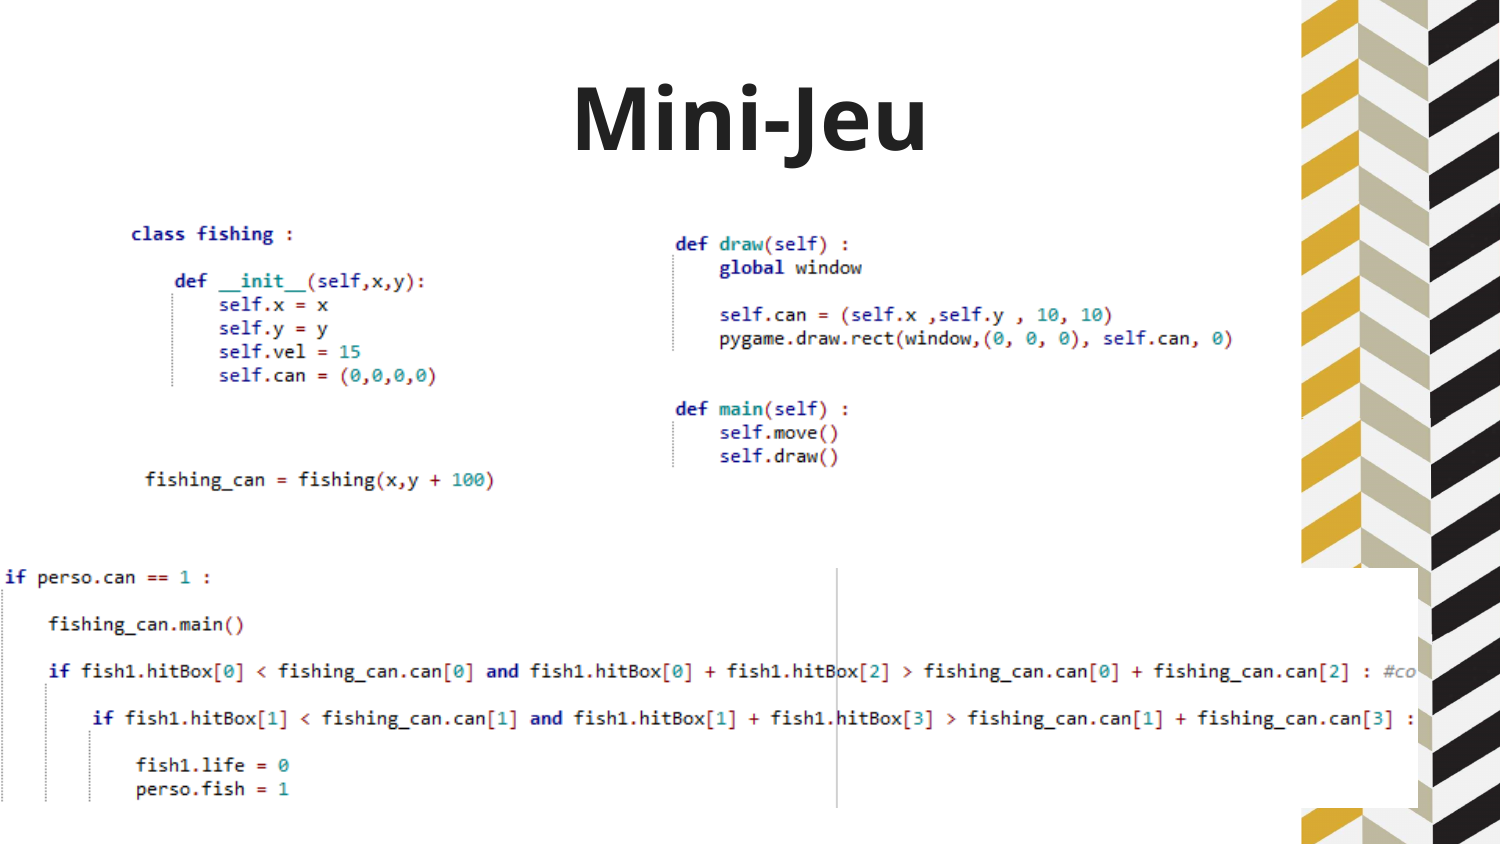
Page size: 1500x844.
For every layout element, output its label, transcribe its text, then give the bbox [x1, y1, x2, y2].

title Mini-Jeu [51, 48, 1301, 180]
picture [0, 0, 1500, 844]
picture [142, 463, 502, 499]
picture [131, 220, 455, 407]
